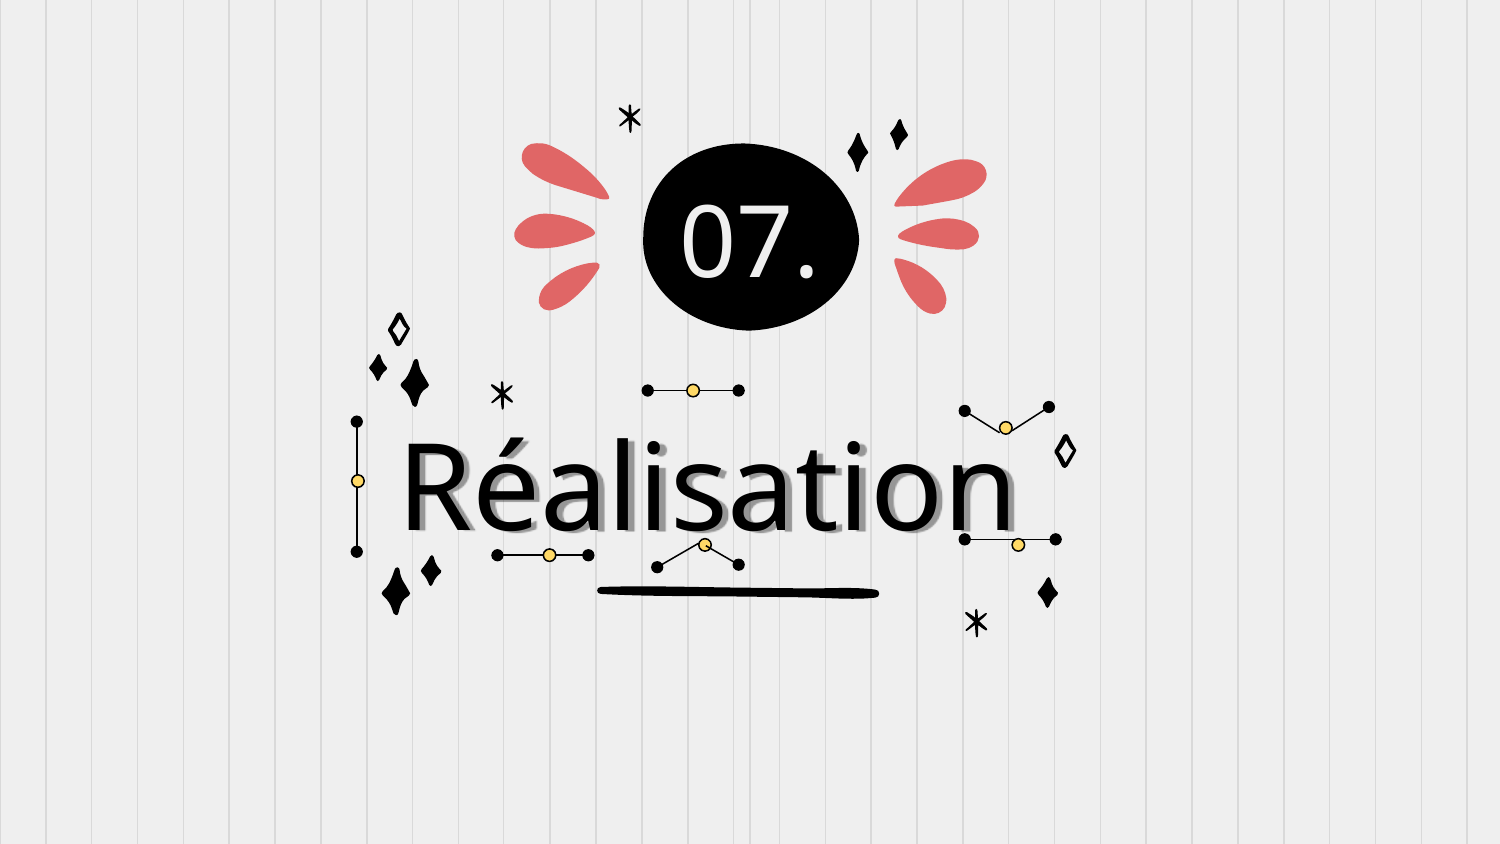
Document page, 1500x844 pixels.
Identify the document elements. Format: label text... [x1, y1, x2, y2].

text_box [656, 542, 699, 568]
text_box [847, 132, 869, 172]
text_box [687, 384, 699, 389]
text_box [490, 381, 513, 410]
text_box [400, 358, 429, 407]
text_box [381, 567, 411, 616]
text_box [1037, 577, 1058, 608]
text_box [420, 555, 442, 587]
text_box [705, 545, 739, 565]
text_box [894, 159, 987, 207]
text_box [687, 313, 812, 331]
text_box [351, 474, 365, 485]
text_box [543, 548, 556, 554]
text_box [894, 258, 947, 314]
title Réalisation [377, 413, 1034, 552]
text_box [898, 218, 980, 250]
text_box [597, 586, 880, 599]
text_box [618, 104, 641, 133]
text_box [965, 608, 988, 638]
text_box [538, 262, 600, 311]
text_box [1011, 406, 1050, 431]
text_box [1012, 548, 1024, 552]
text_box [514, 213, 595, 249]
text_box [1054, 434, 1077, 468]
text_box [699, 538, 712, 545]
text_box [521, 143, 610, 200]
text_box [369, 354, 388, 382]
title 07. [640, 118, 860, 313]
text_box [388, 312, 410, 347]
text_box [964, 410, 1000, 433]
text_box [890, 119, 908, 151]
